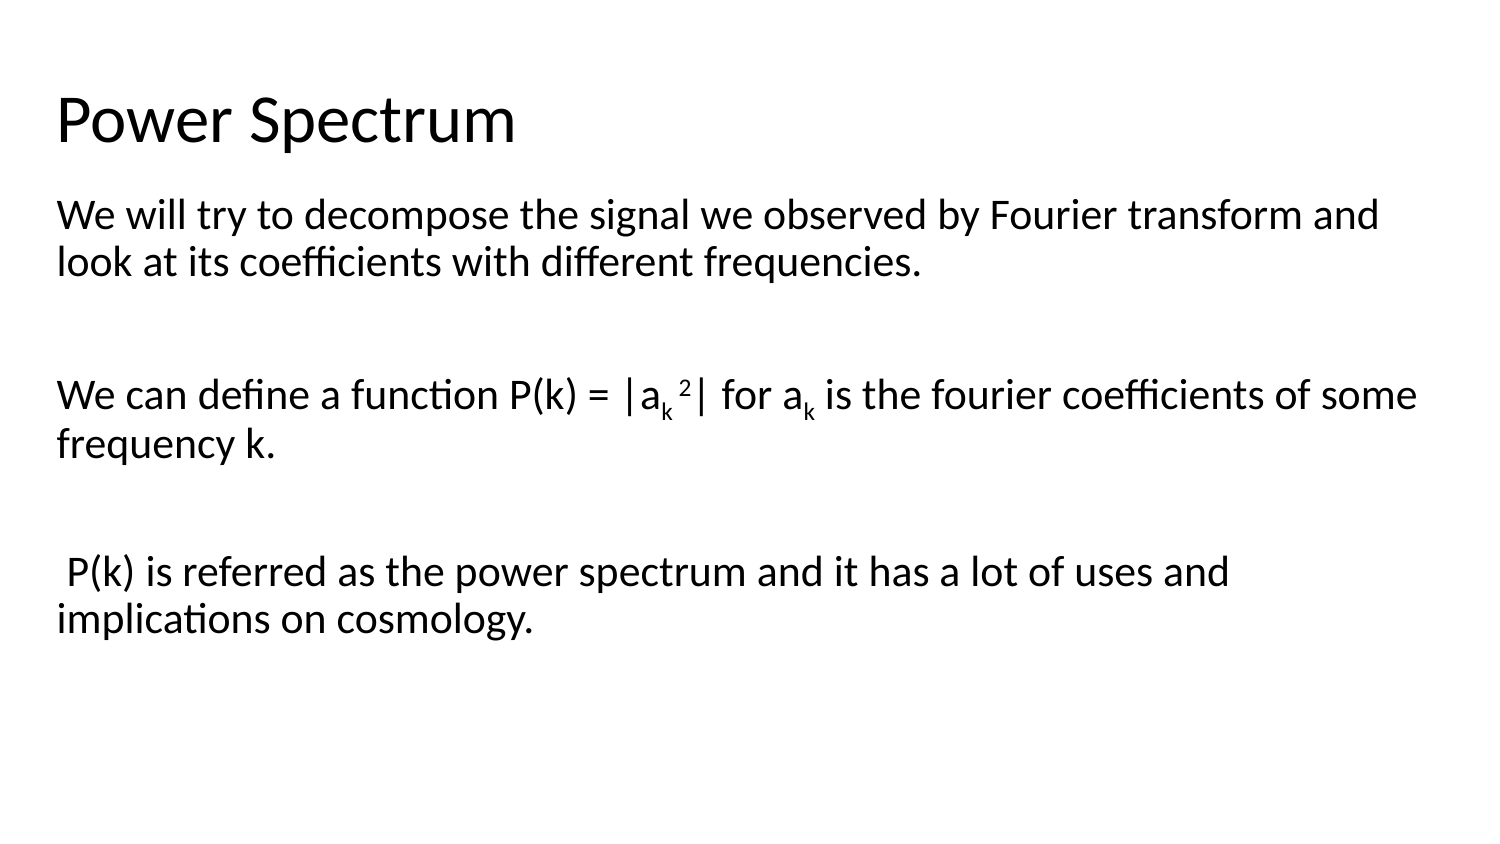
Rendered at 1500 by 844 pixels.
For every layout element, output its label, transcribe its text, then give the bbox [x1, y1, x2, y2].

title Power Spectrum [51, 72, 1449, 167]
list We will try to decompose the signal we observed by Fourier transform and look at its coefficients with different frequencies. We can define a function P(k) = |ak 2| for ak is the fourier coefficients of some frequency k. P(k) is referred as the power spectrum and it has a lot of uses and implications on cosmology. [51, 189, 1449, 750]
